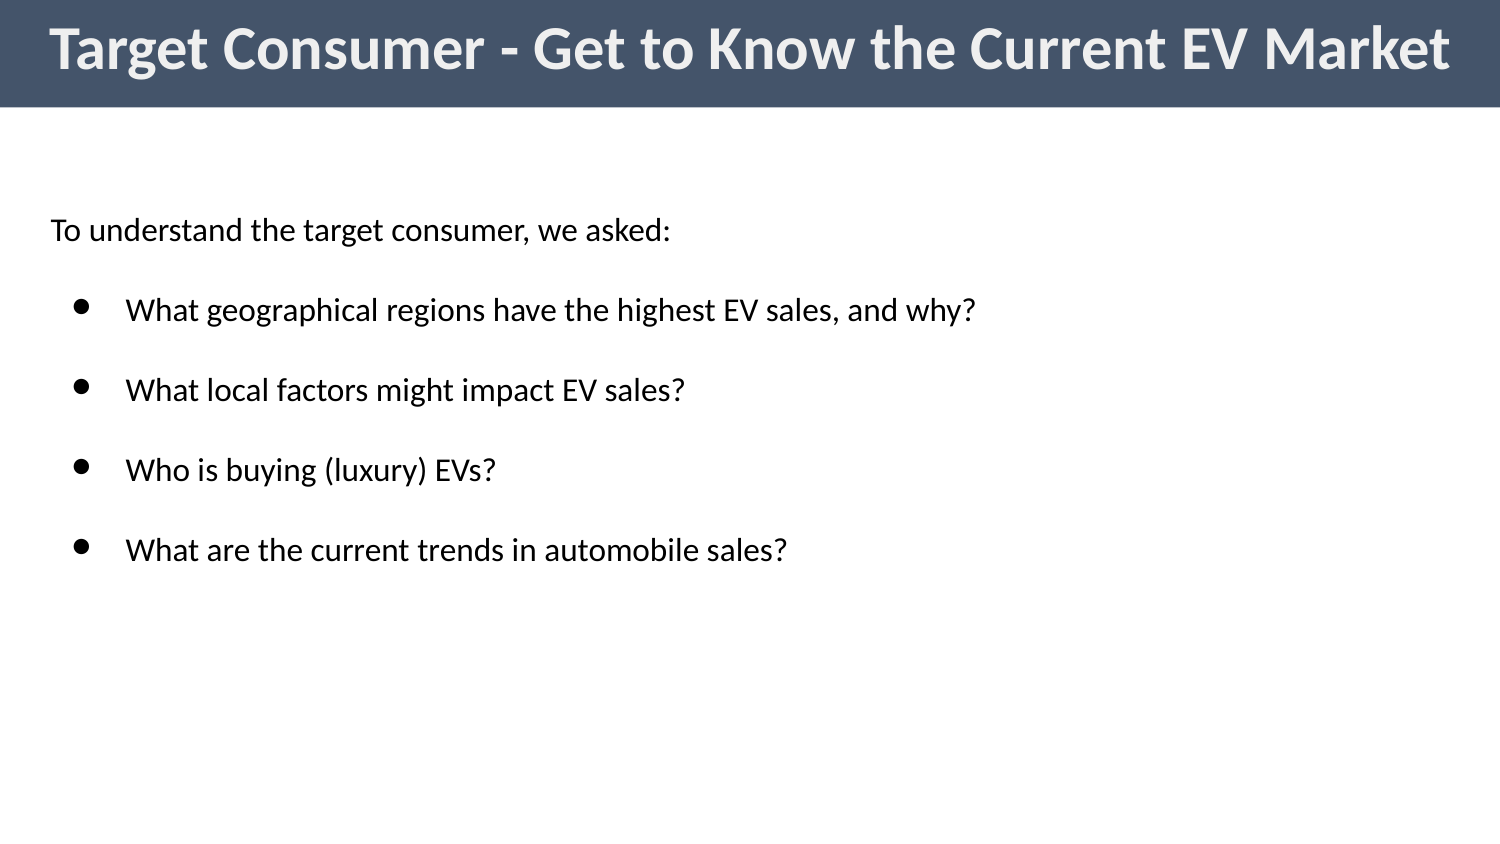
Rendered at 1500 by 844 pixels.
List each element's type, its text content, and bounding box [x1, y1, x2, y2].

text_box To understand the target consumer, we asked: What geographical regions have the highest EV sales, and why? What local factors might impact EV sales? Who is buying (luxury) EVs? What are the current trends in automobile sales? [35, 193, 1315, 794]
text_box Target Consumer - Get to Know the Current EV Market [0, 0, 1500, 108]
